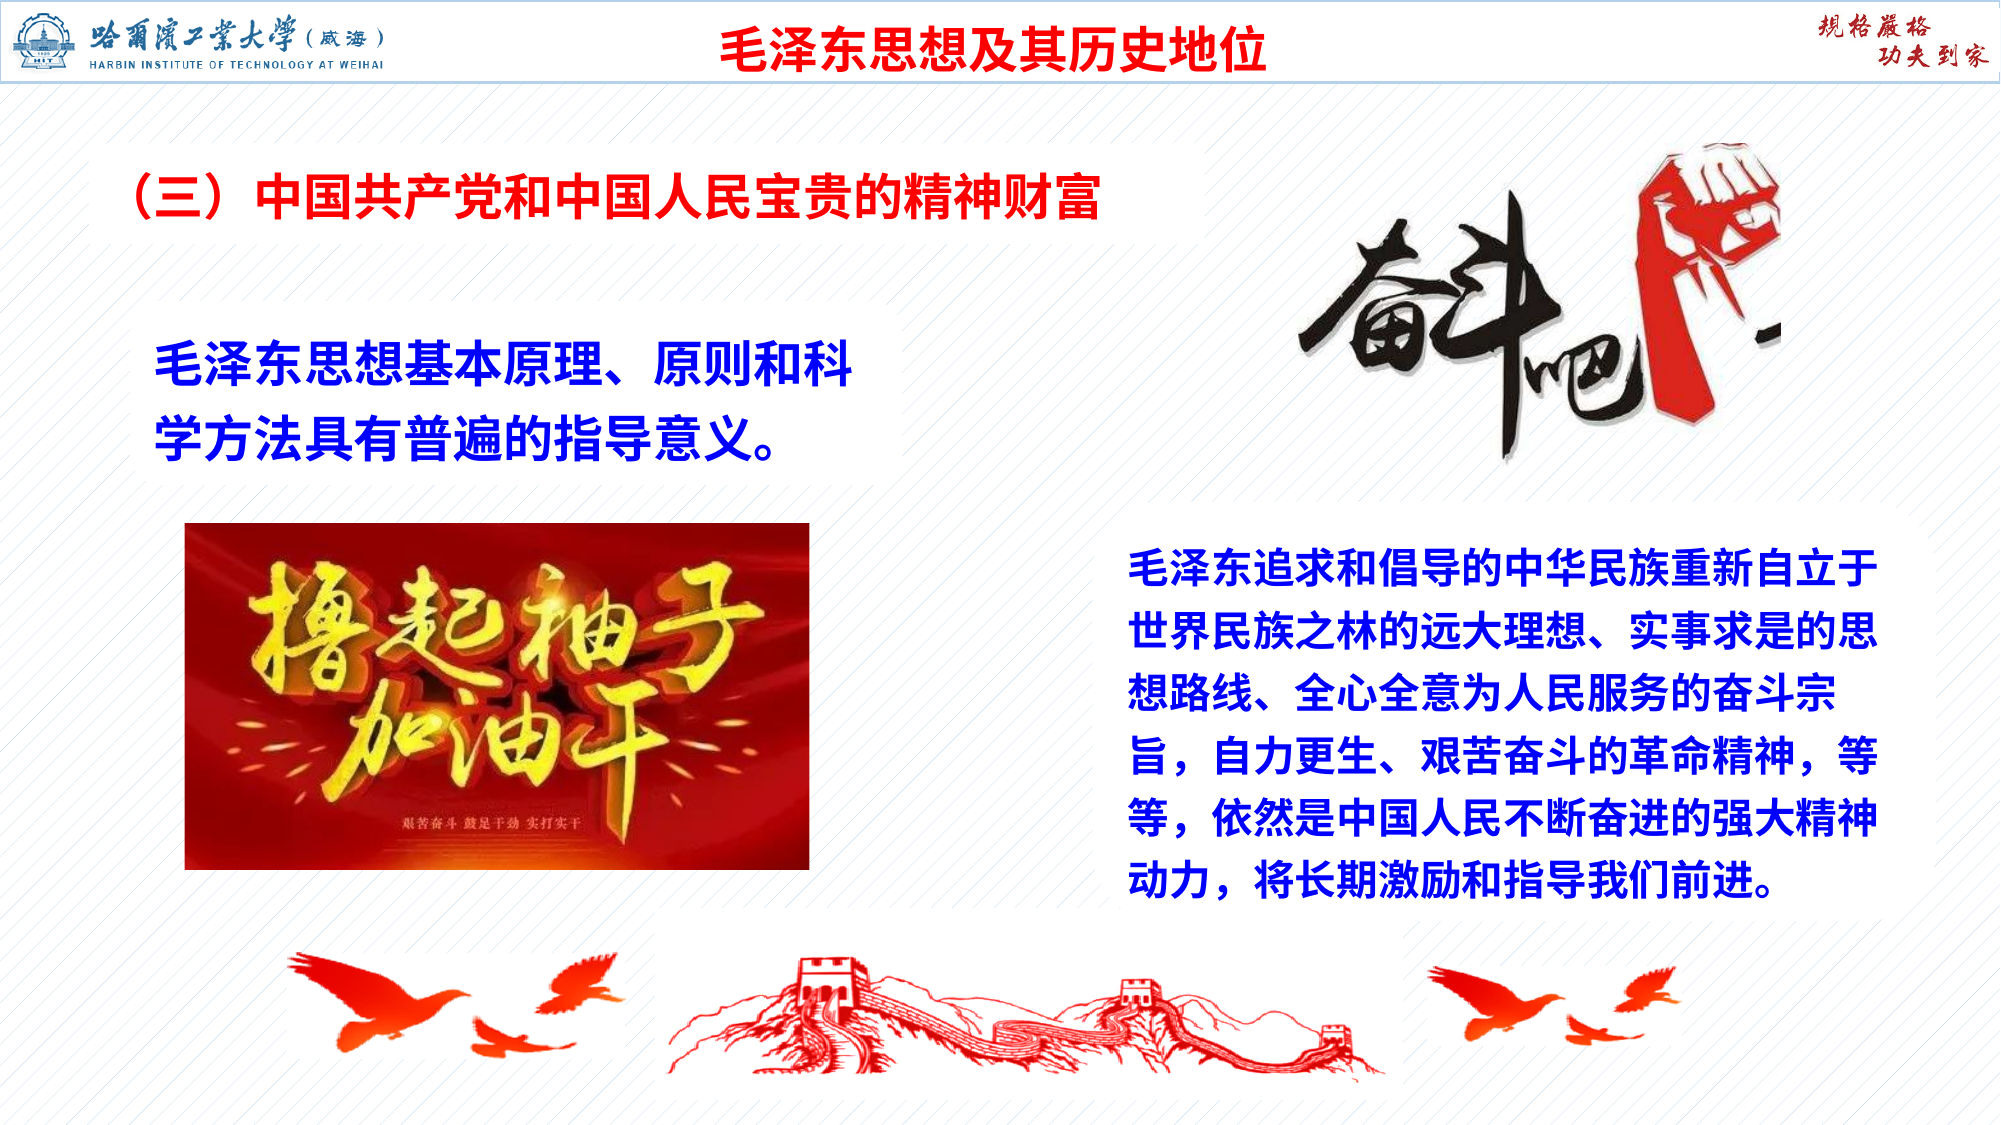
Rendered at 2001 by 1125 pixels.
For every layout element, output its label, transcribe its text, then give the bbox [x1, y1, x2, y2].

text_box 毛泽东思想及其历史地位 [668, 0, 1318, 86]
picture [1297, 143, 1781, 468]
picture [1804, 8, 2001, 72]
text_box 毛泽东思想基本原理、原则和科学方法具有普遍的指导意义。 [129, 300, 904, 486]
text_box （三）中国共产党和中国人民宝贵的精神财富 [88, 142, 1206, 245]
picture [184, 523, 810, 870]
picture [4, 4, 384, 74]
text_box 毛泽东追求和倡导的中华民族重新自立于世界民族之林的远大理想、实事求是的思想路线、全心全意为人民服务的奋斗宗旨，自力更生、艰苦奋斗的革命精神，等等，依然是中国人民不断奋进的强大精神动力，将长期激励和指导我们前进。 [1091, 500, 1937, 923]
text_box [287, 908, 1682, 1101]
